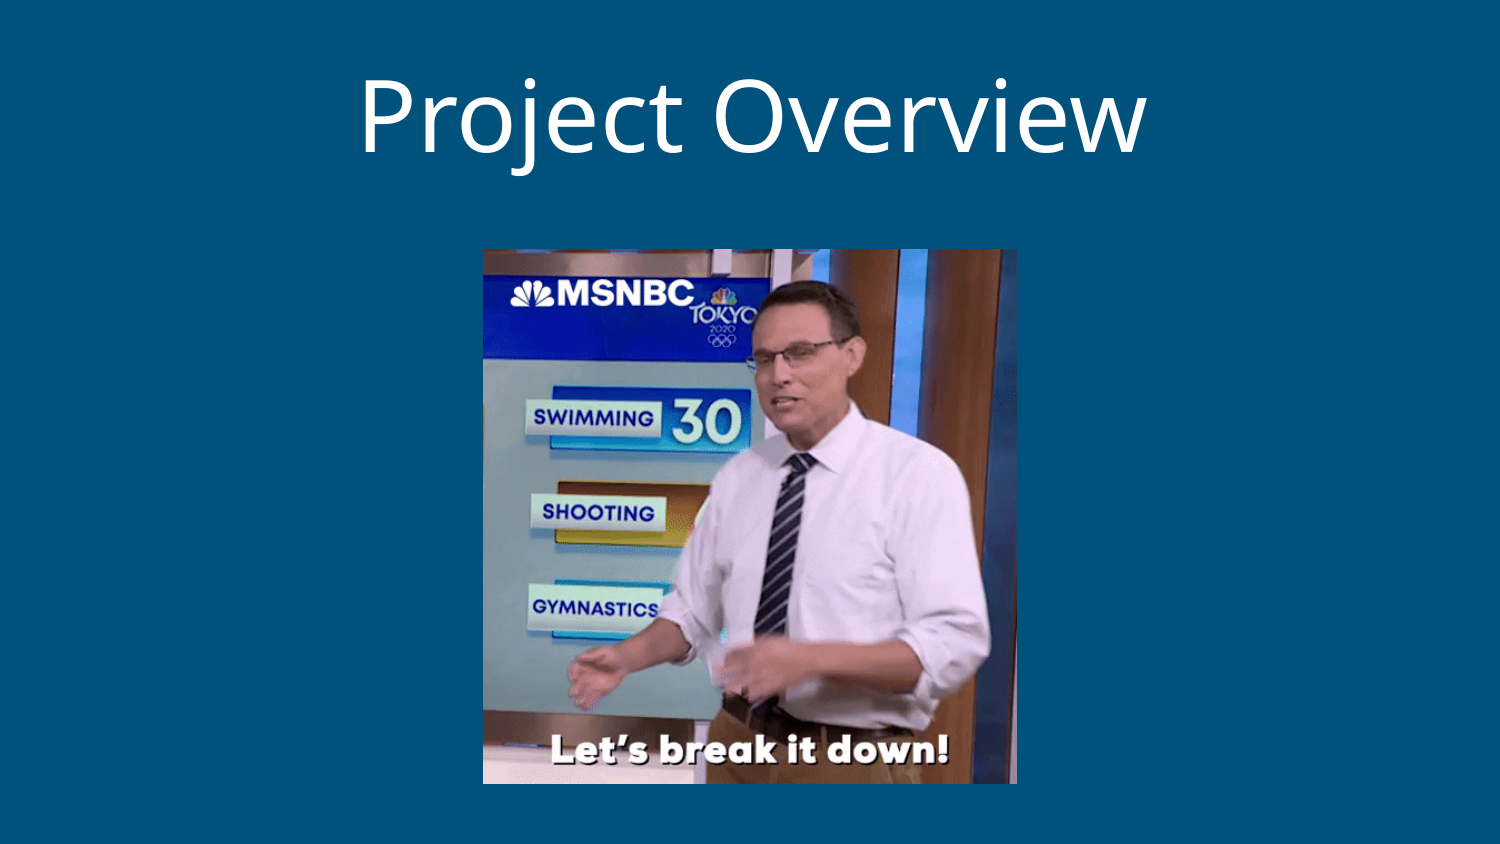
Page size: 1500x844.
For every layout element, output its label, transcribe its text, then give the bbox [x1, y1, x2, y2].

title Project Overview [78, 38, 1428, 188]
picture [484, 250, 1016, 783]
